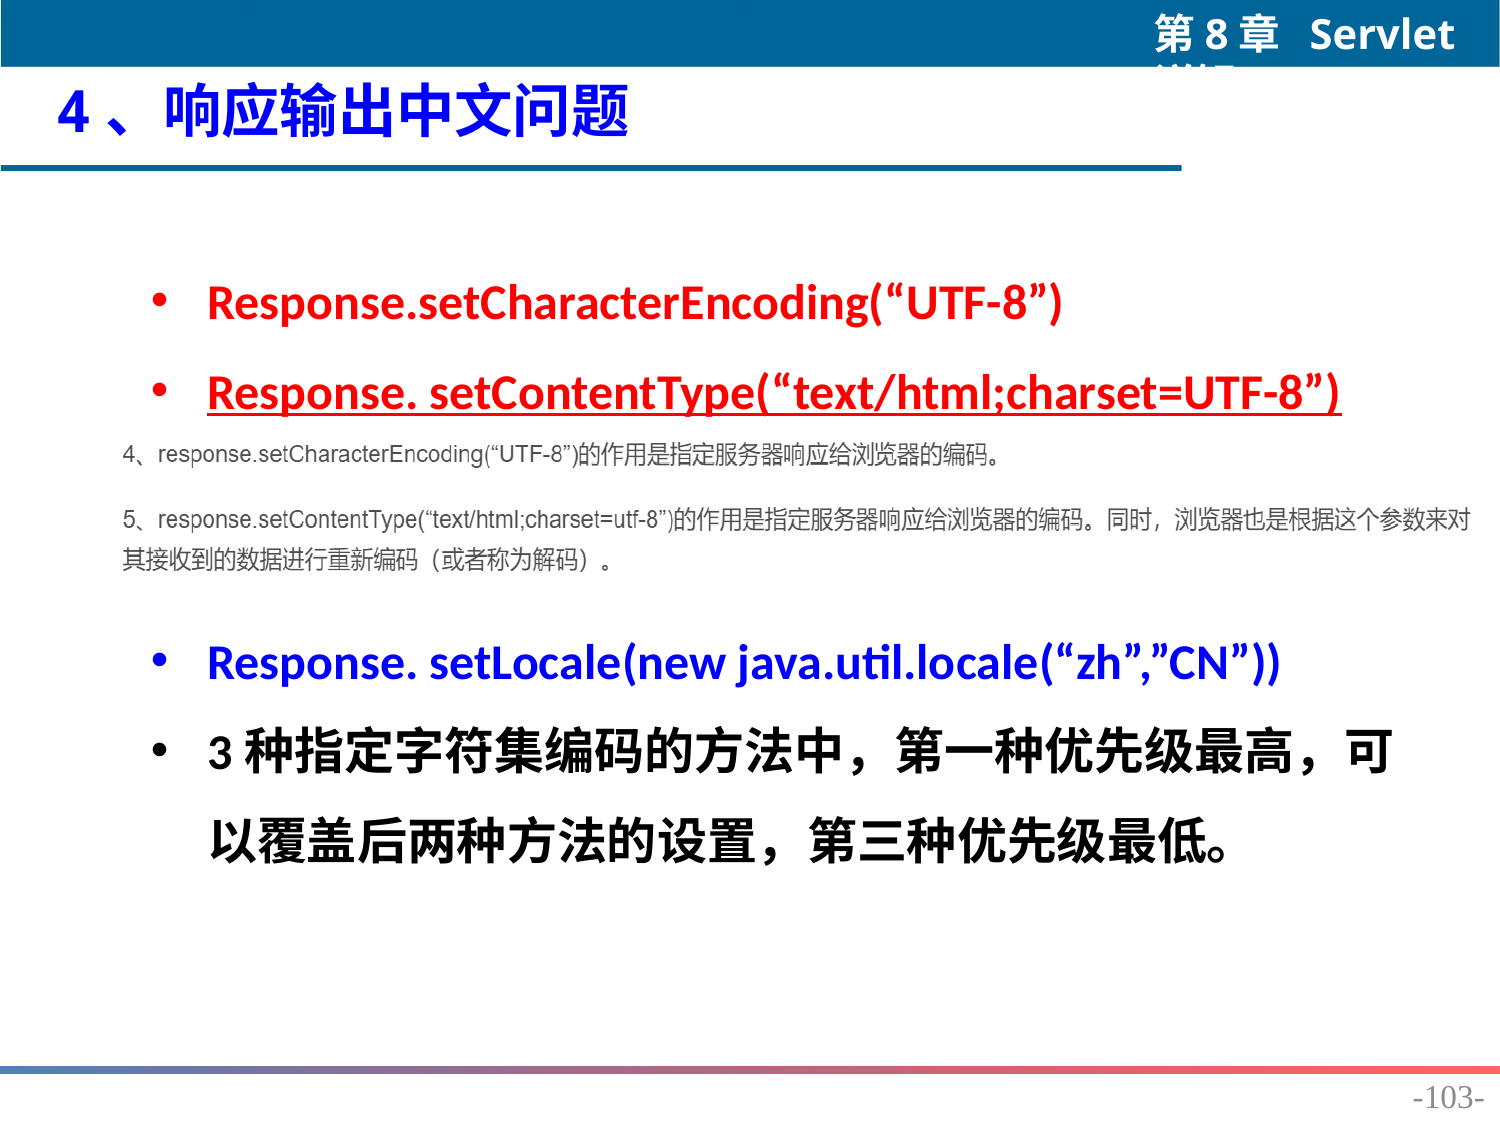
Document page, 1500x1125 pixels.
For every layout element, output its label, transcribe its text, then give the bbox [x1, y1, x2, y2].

list 4、响应输出中文问题 [41, 66, 1068, 166]
picture [1496, 0, 1500, 67]
list Response.setCharacterEncoding(“UTF-8”) Response. setContentType(“text/html;charset=UTF-8”) Response. setLocale(new java.util.locale(“zh”,”CN”)) 3种指定字符集编码的方法中，第一种优先级最高，可以覆盖后两种方法的设置，第三种优先级最低。 [135, 231, 1412, 430]
slide_number -103- [1149, 1065, 1500, 1125]
list Response.setCharacterEncoding(“UTF-8”) Response. setContentType(“text/html;charset=UTF-8”) Response. setLocale(new java.util.locale(“zh”,”CN”)) 3种指定字符集编码的方法中，第一种优先级最高，可以覆盖后两种方法的设置，第三种优先级最低。 [135, 597, 1412, 1047]
picture [100, 432, 1483, 589]
